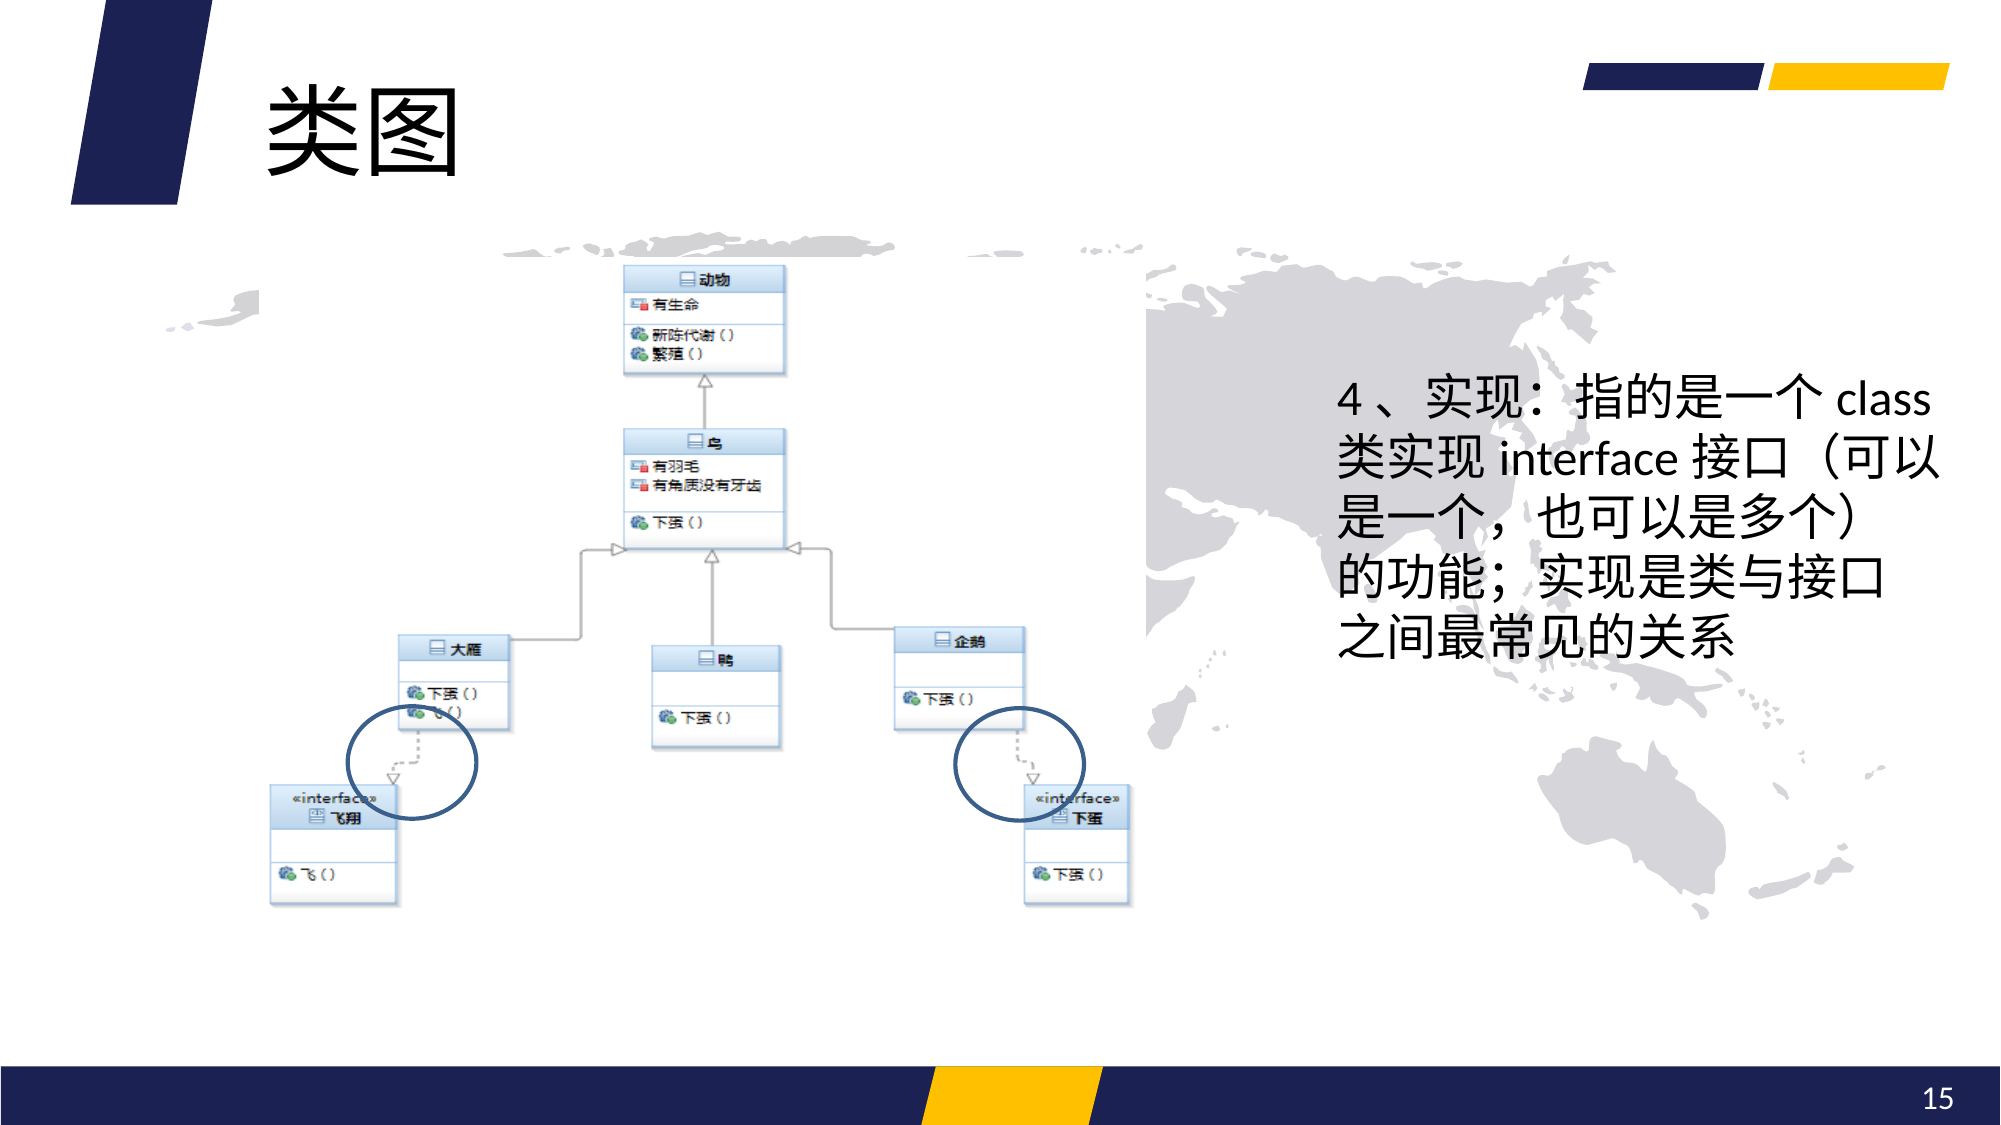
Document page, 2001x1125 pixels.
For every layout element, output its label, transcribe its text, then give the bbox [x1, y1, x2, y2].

text_box 类图 [244, 58, 2000, 199]
text_box [0, 1064, 935, 1125]
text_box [164, 231, 1886, 921]
text_box [919, 1064, 1106, 1125]
picture [259, 256, 1146, 930]
text_box [68, 0, 215, 207]
text_box 4、实现：指的是一个class 类实现interface接口（可以 是一个，也可以是多个） 的功能；实现是类与接口 之间最常见的关系 [1894, 357, 1957, 673]
slide_number 15 [1503, 1065, 1970, 1125]
text_box [1091, 1064, 2000, 1125]
